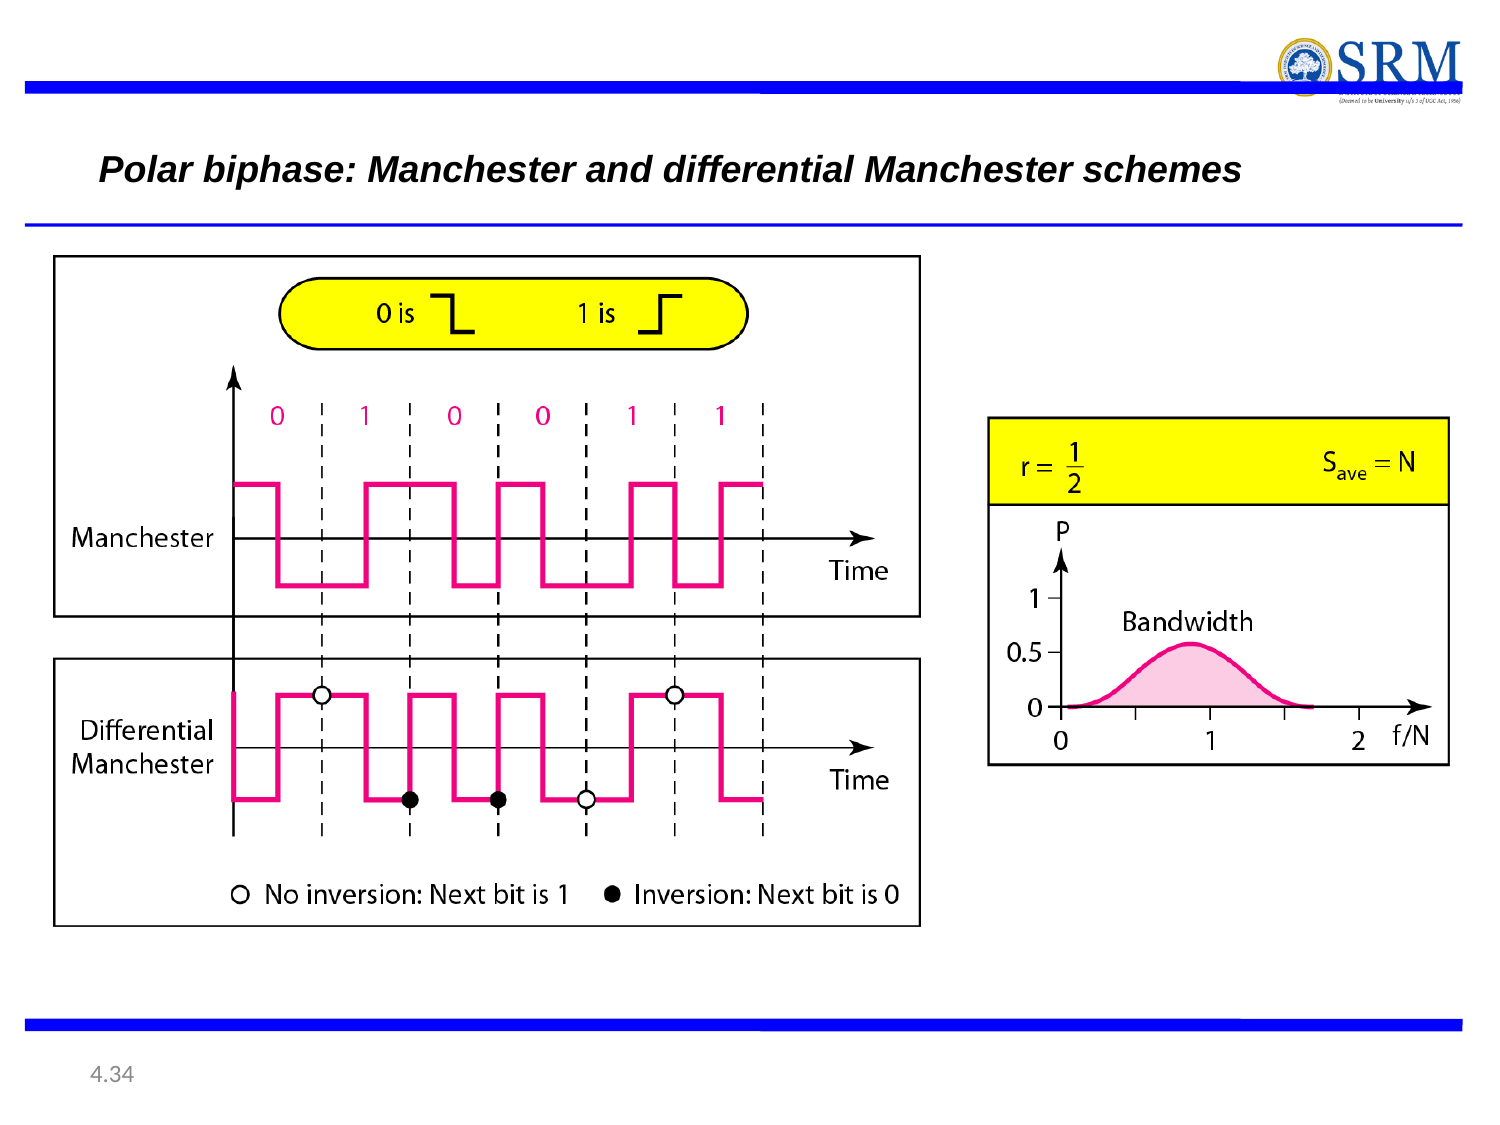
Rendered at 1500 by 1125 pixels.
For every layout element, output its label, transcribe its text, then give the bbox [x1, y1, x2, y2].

text_box Polar biphase: Manchester and differential Manchester schemes [55, 124, 1259, 200]
picture [53, 255, 1451, 927]
picture [1275, 25, 1466, 113]
slide_number 4.34 [75, 1042, 425, 1103]
